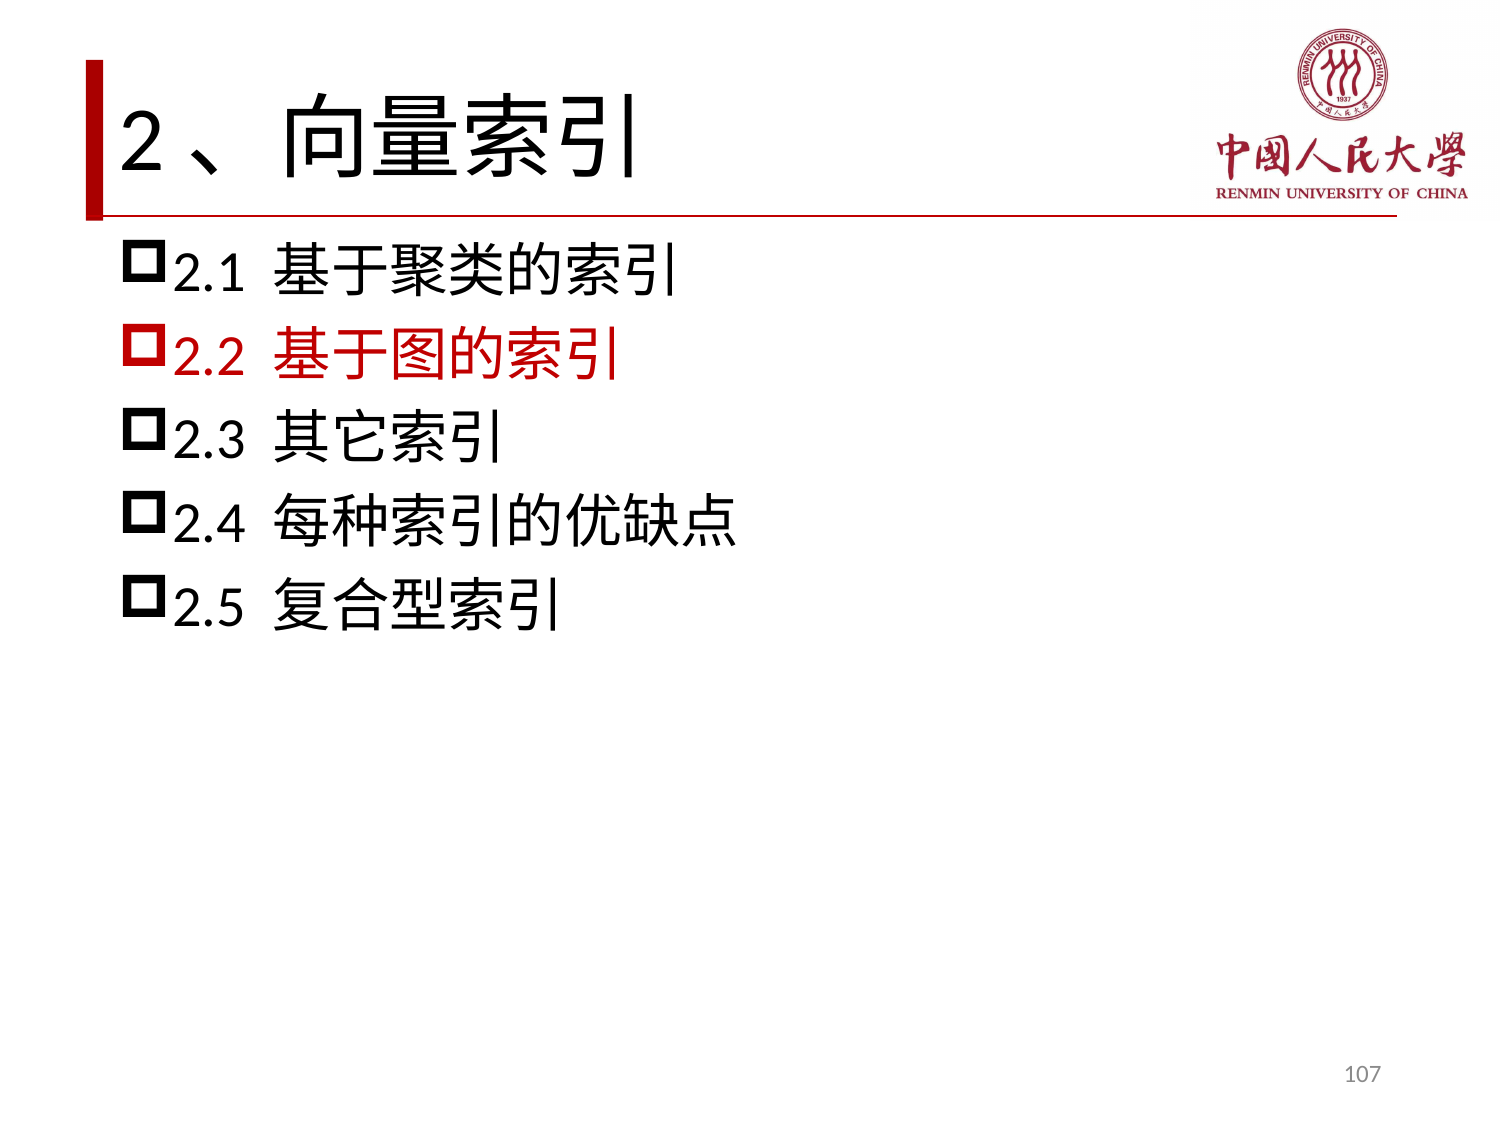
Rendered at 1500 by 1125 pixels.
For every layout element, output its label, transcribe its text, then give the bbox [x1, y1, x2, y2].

slide_number 107 [1059, 1042, 1397, 1103]
picture [1190, 0, 1500, 221]
title 2、向量索引 [103, 59, 1397, 221]
list 2.1 基于聚类的索引 2.2 基于图的索引 2.3 其它索引 2.4 每种索引的优缺点 2.5 复合型索引 [103, 233, 1397, 1014]
